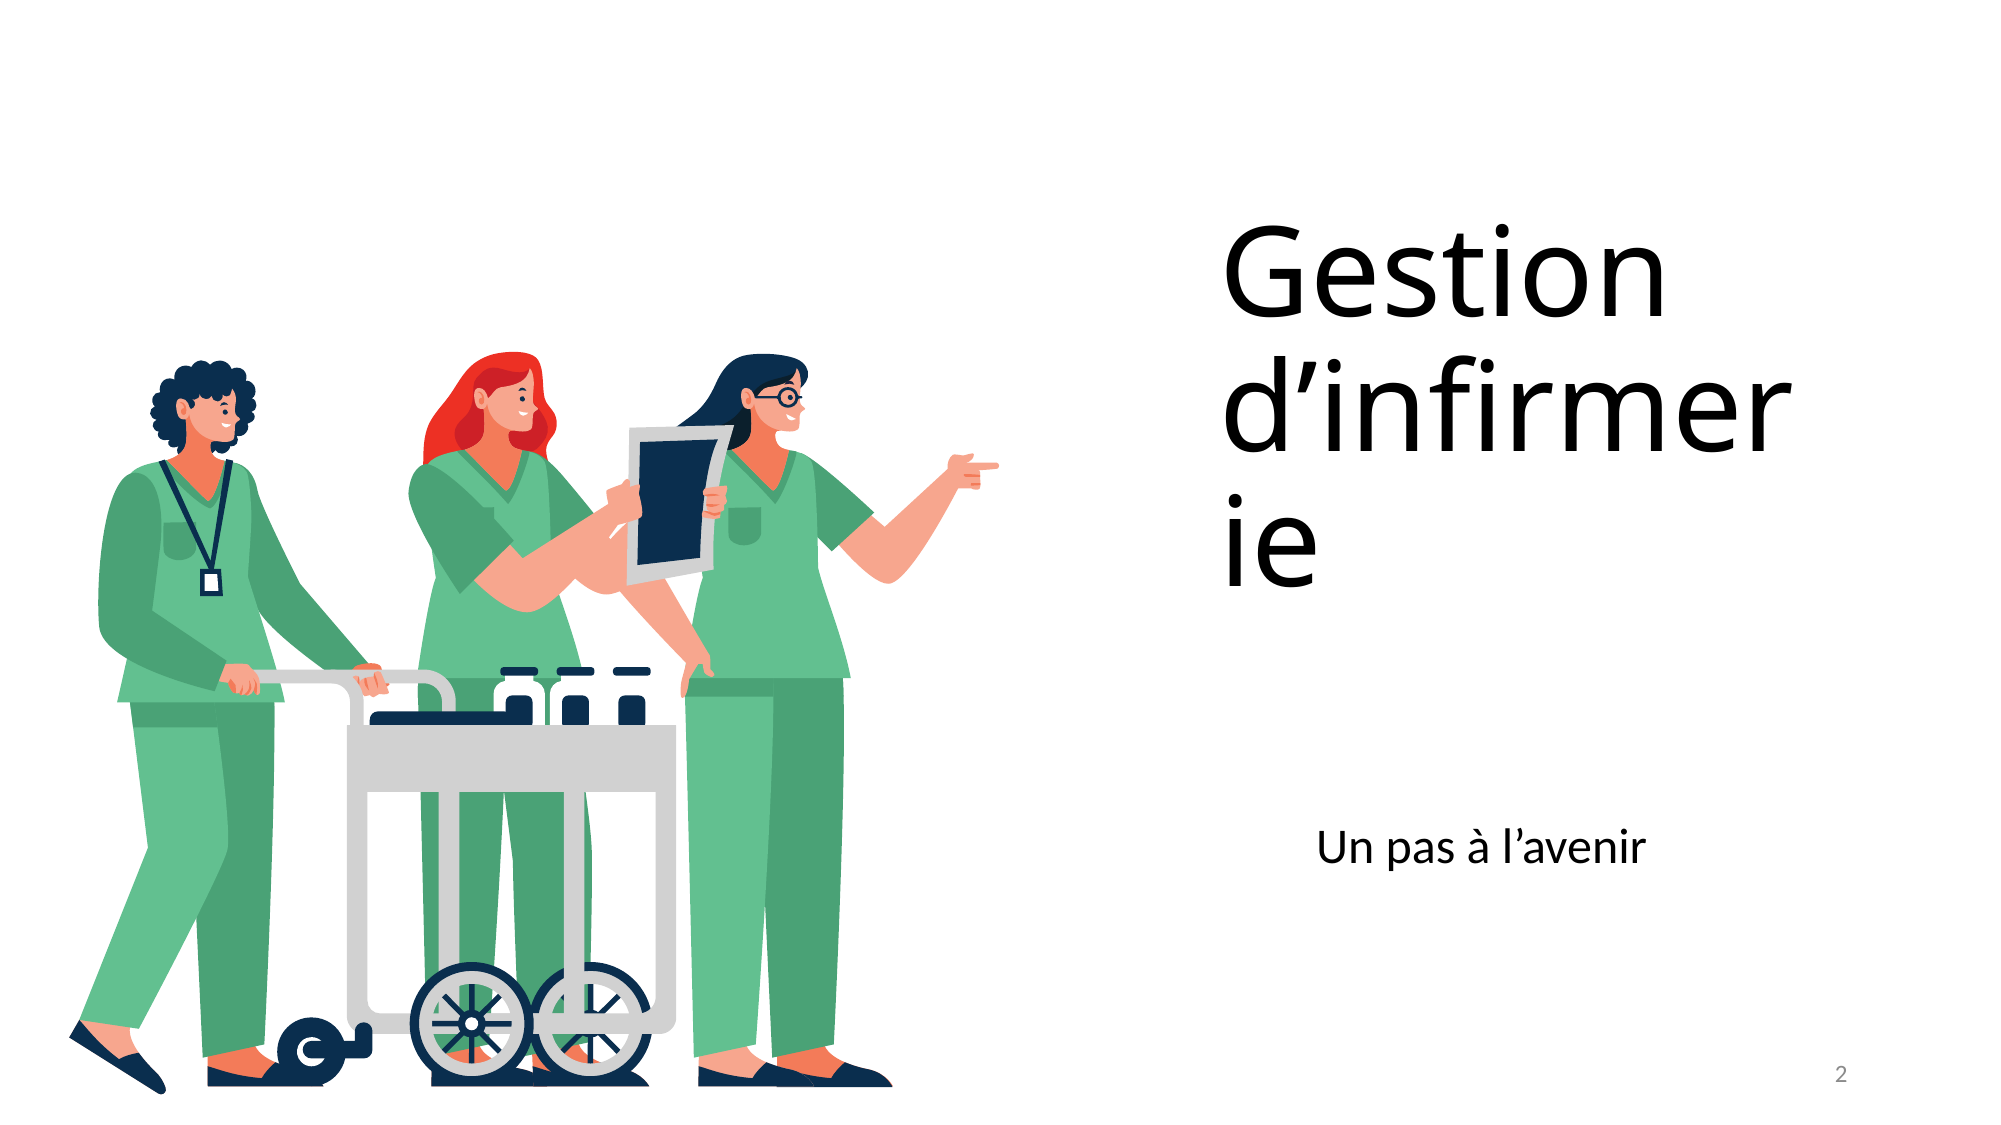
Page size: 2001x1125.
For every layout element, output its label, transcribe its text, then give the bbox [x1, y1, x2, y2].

title Gestion d’infirmerie [1199, 188, 1843, 778]
slide_number 2 [1412, 1042, 1863, 1103]
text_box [69, 351, 1001, 1095]
subtitle Un pas à l’avenir [1296, 800, 1843, 913]
